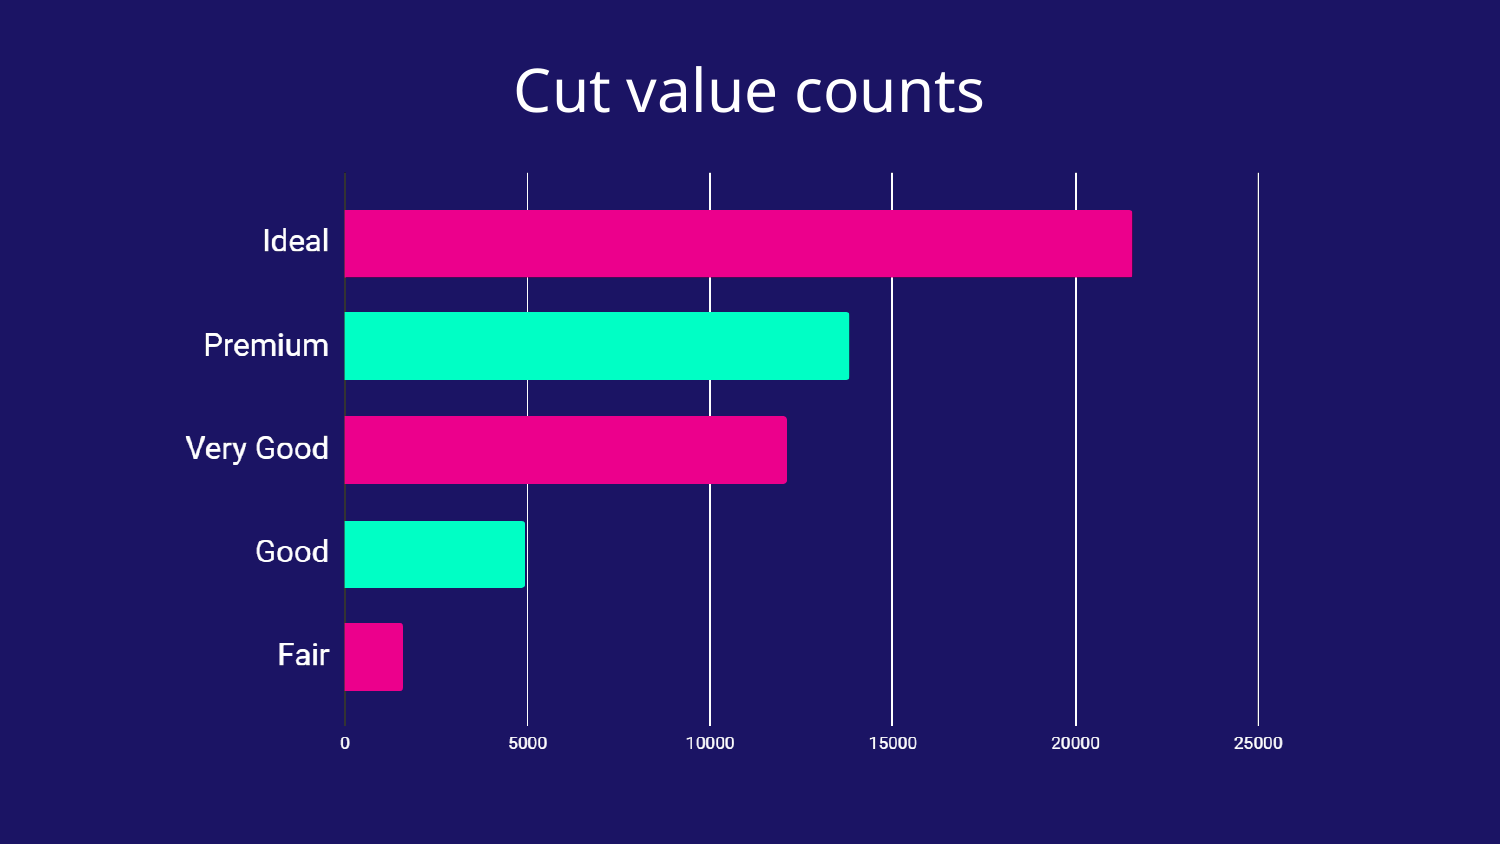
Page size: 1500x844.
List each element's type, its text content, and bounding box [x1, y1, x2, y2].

picture [153, 140, 1290, 784]
text_box Cut value counts [428, 36, 1072, 138]
